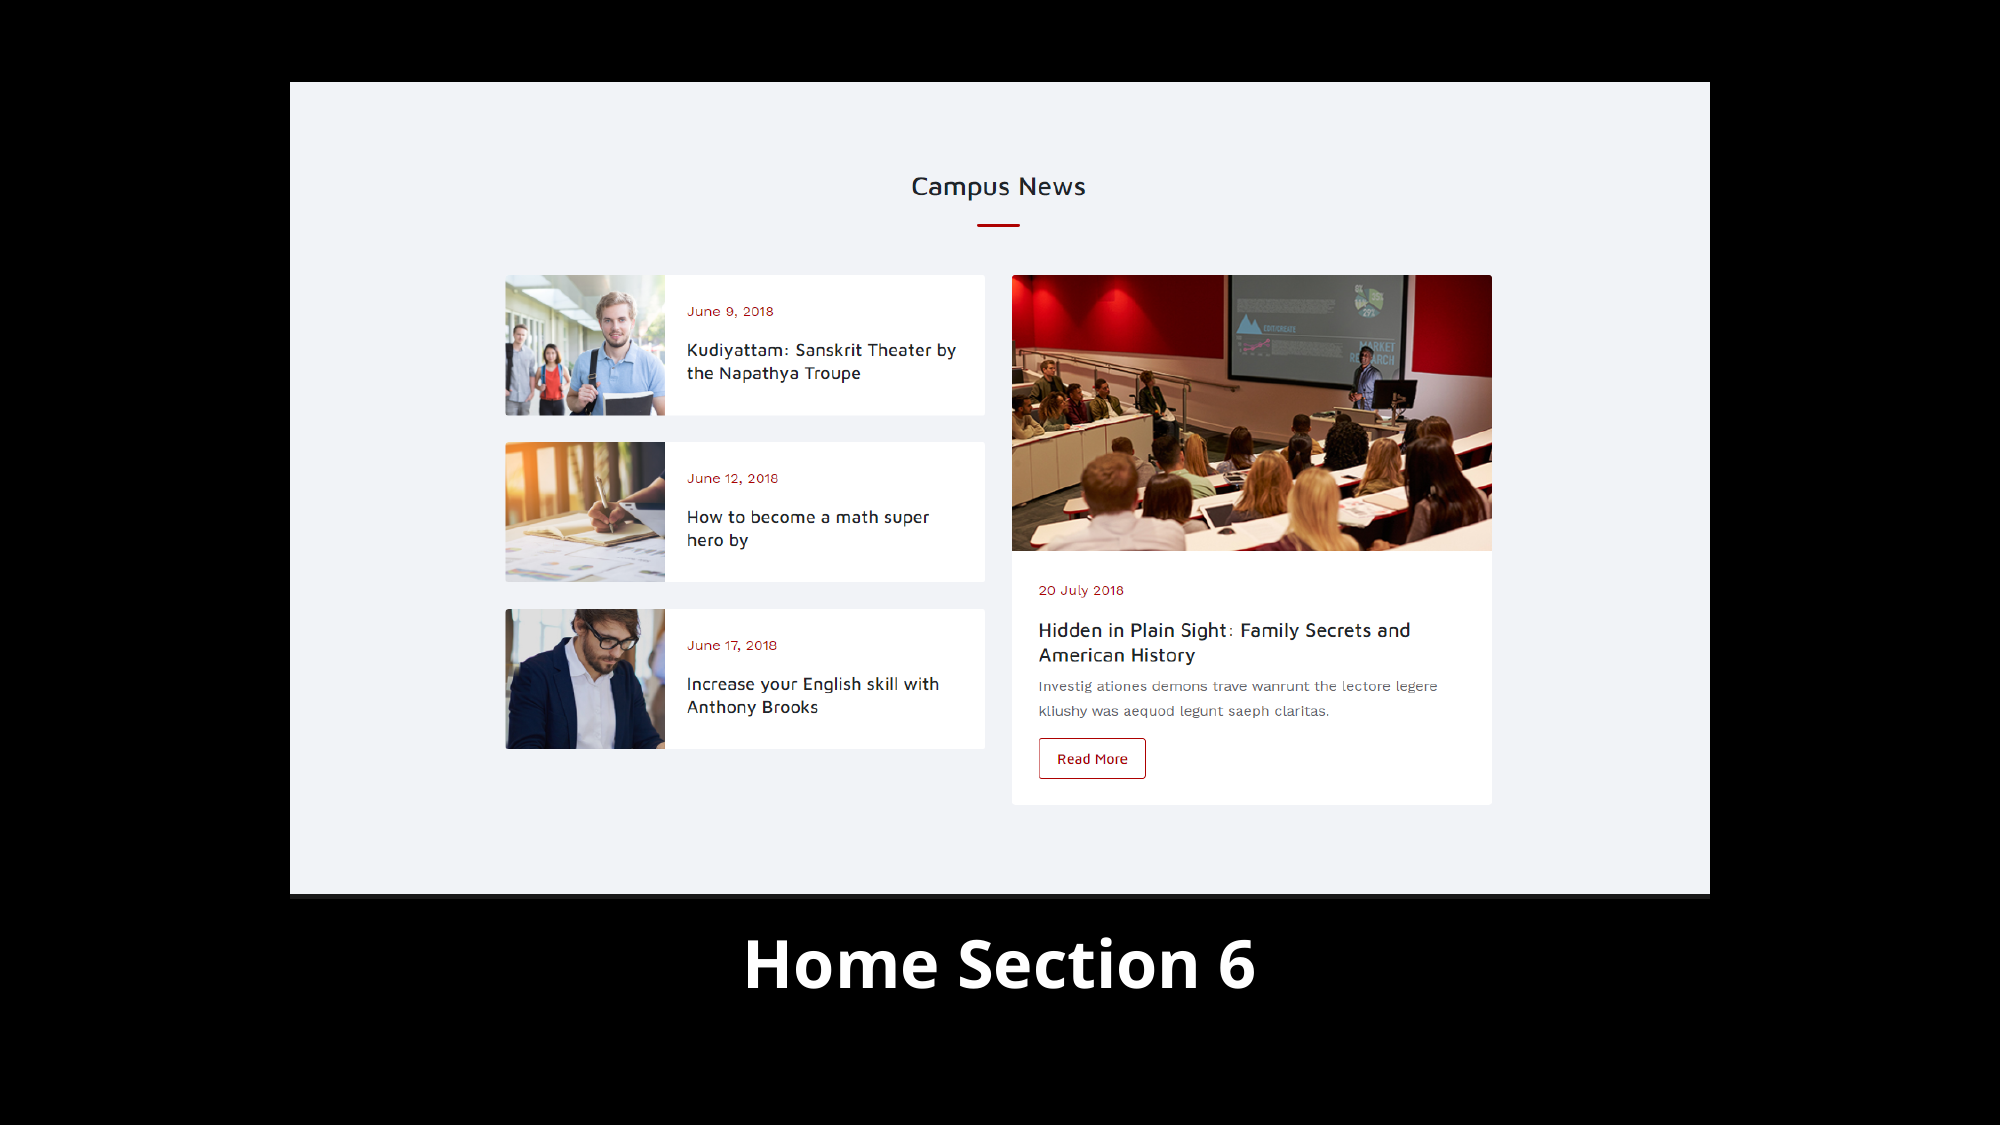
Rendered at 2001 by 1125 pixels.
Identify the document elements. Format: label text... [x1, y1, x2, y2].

title Home Section 6 [105, 914, 1895, 1020]
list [290, 82, 1710, 899]
